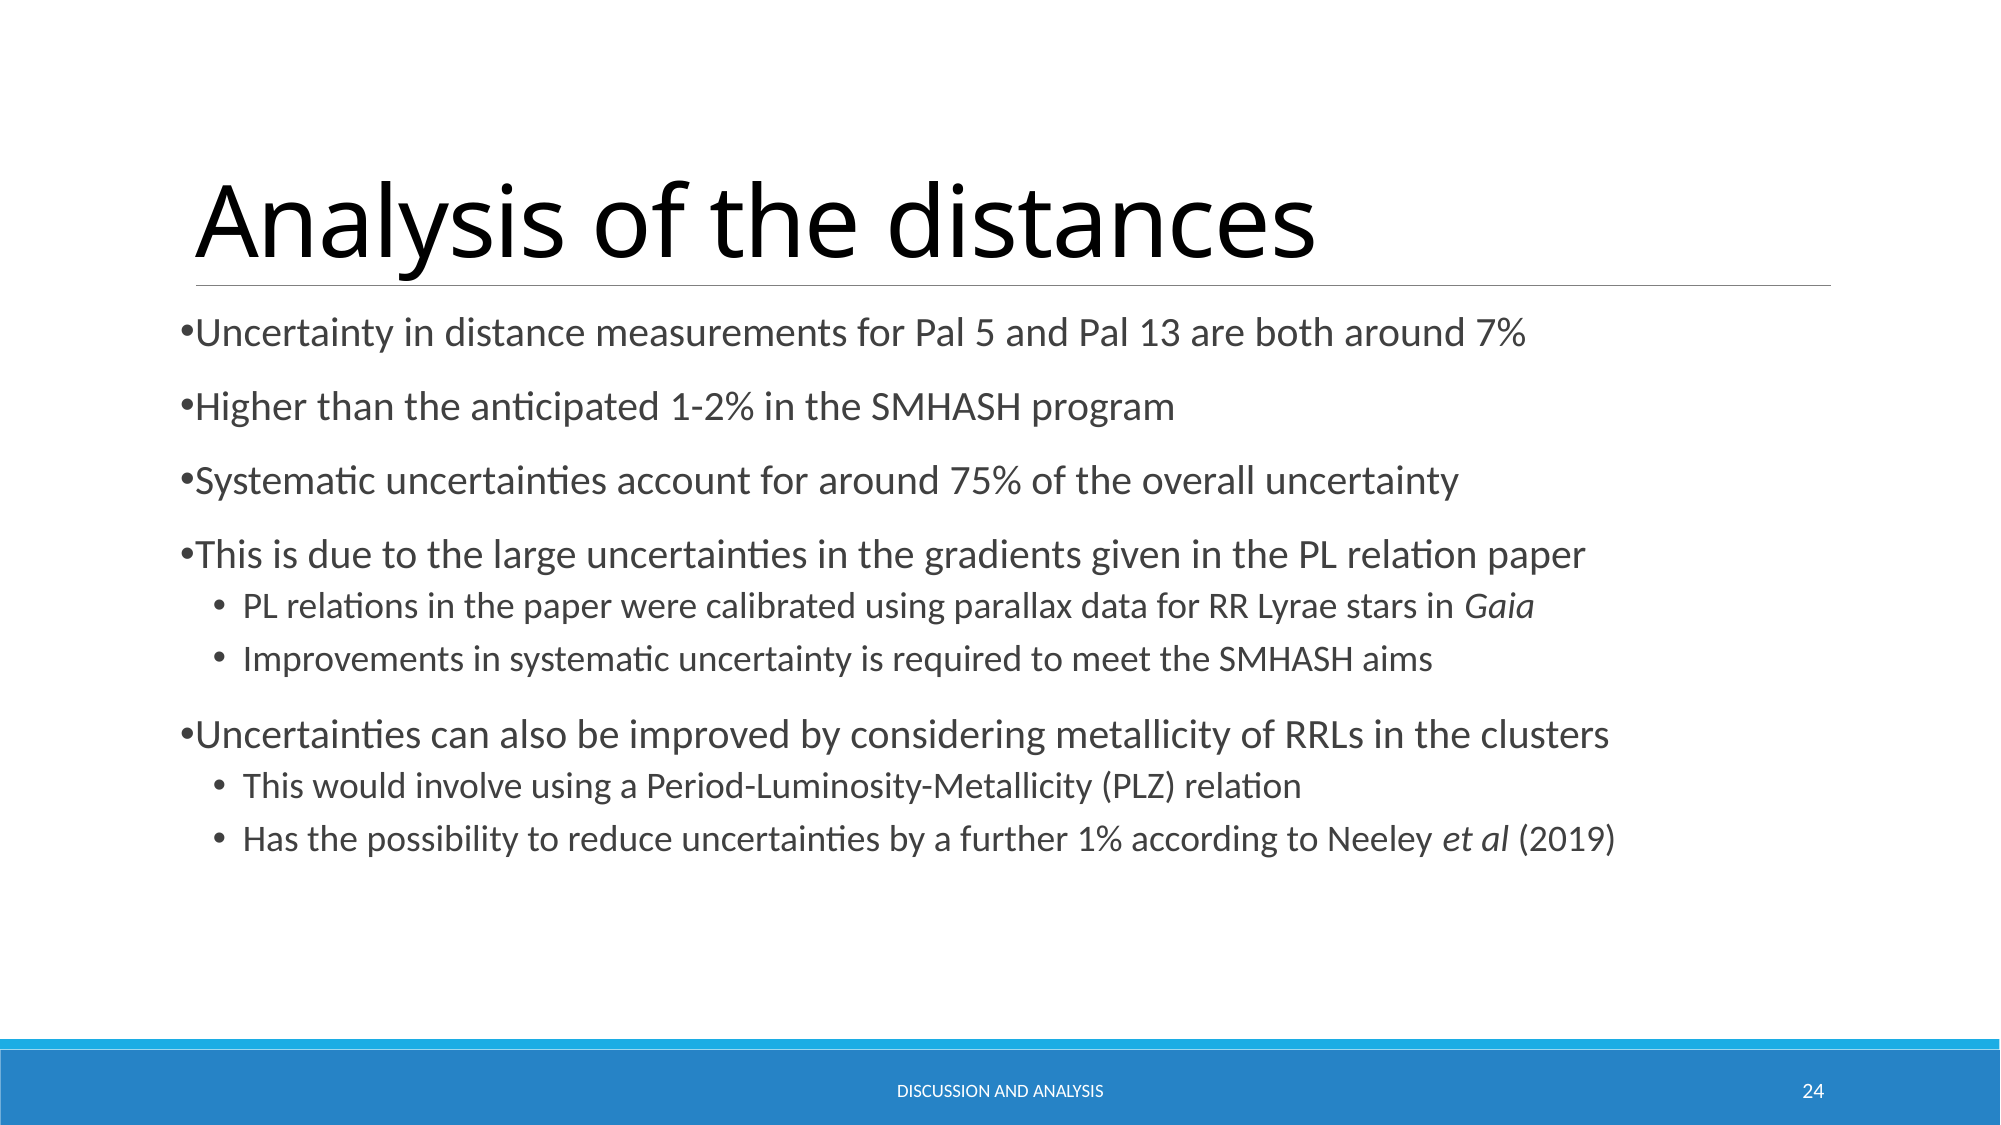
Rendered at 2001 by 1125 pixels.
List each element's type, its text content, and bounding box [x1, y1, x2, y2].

list Uncertainty in distance measurements for Pal 5 and Pal 13 are both around 7% Higher than the anticipated 1-2% in the SMHASH program Systematic uncertainties account for around 75% of the overall uncertainty This is due to the large uncertainties in the gradients given in the PL relation paper PL relations in the paper were calibrated using parallax data for RR Lyrae stars in Gaia Improvements in systematic uncertainty is required to meet the SMHASH aims Uncertainties can also be improved by considering metallicity of RRLs in the clusters This would involve using a Period-Luminosity-Metallicity (PLZ) relation Has the possibility to reduce uncertainties by a further 1% according to Neeley et al (2019) [180, 302, 1830, 963]
footer DISCUSSION AND ANALYSIS [604, 1059, 1396, 1120]
slide_number 24 [1624, 1059, 1840, 1120]
title Analysis of the distances [180, 47, 1830, 285]
